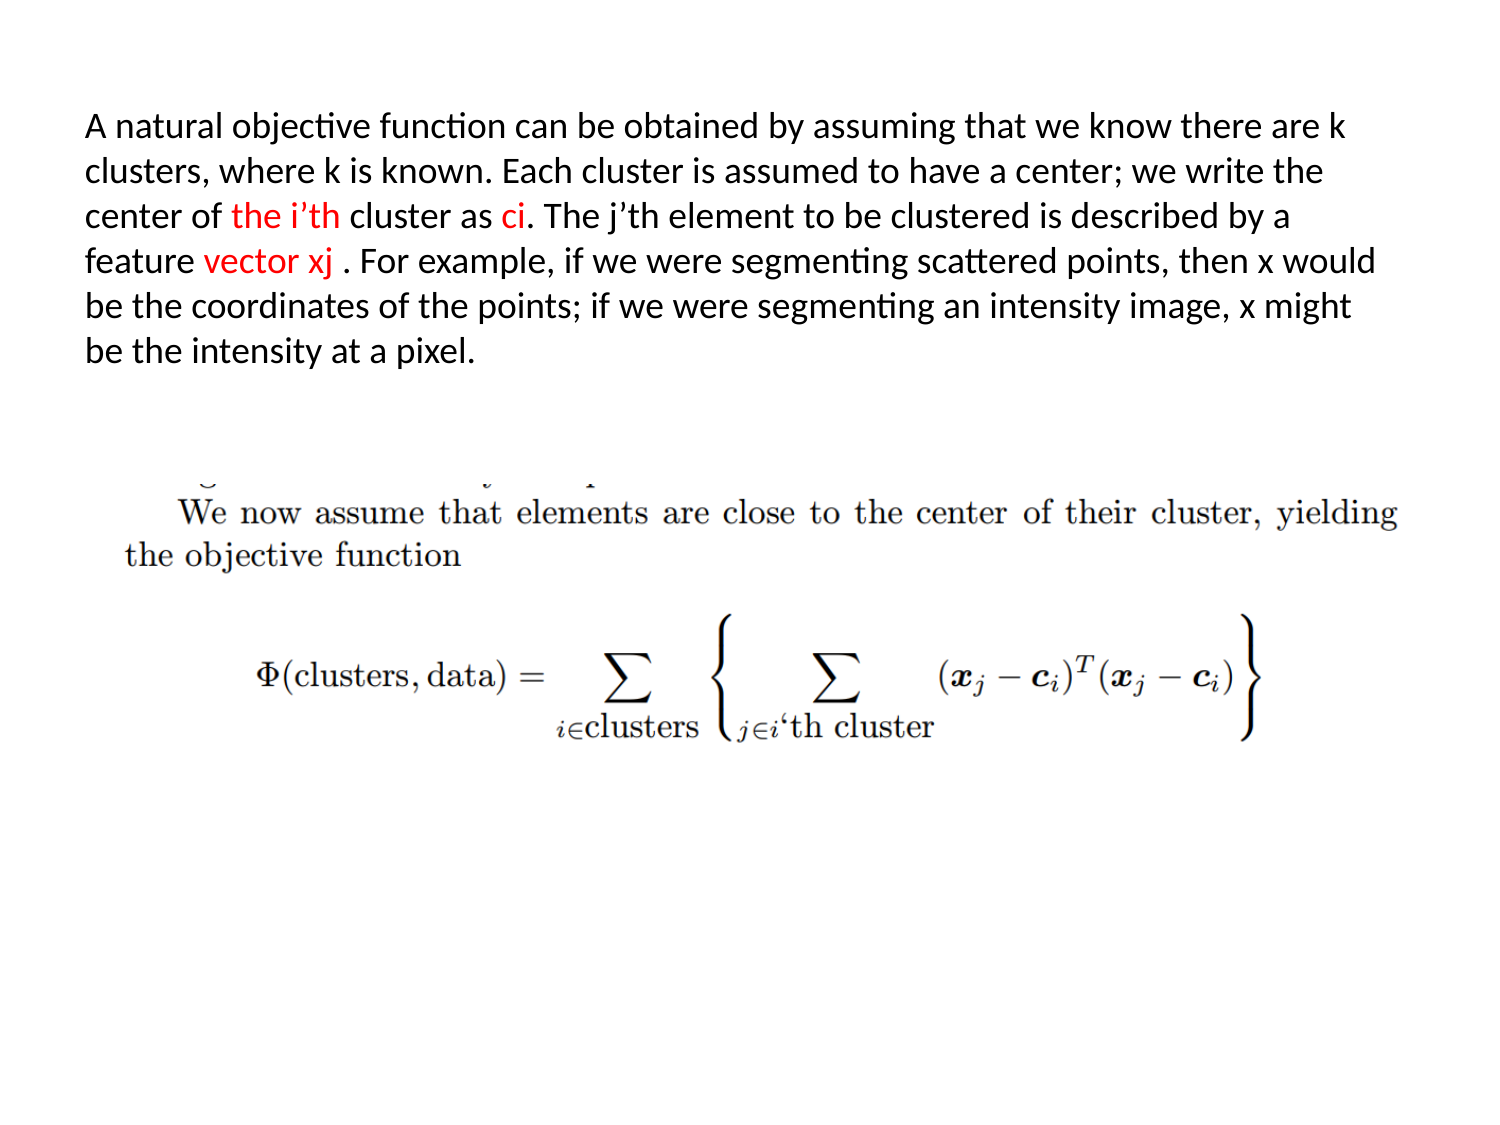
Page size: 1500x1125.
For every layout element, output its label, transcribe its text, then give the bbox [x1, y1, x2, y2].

text_box A natural objective function can be obtained by assuming that we know there are k clusters, where k is known. Each cluster is assumed to have a center; we write the center of the i’th cluster as ci. The j’th element to be clustered is described by a feature vector xj . For example, if we were segmenting scattered points, then x would be the coordinates of the points; if we were segmenting an intensity image, x might be the intensity at a pixel. [70, 93, 1395, 379]
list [74, 484, 1426, 783]
